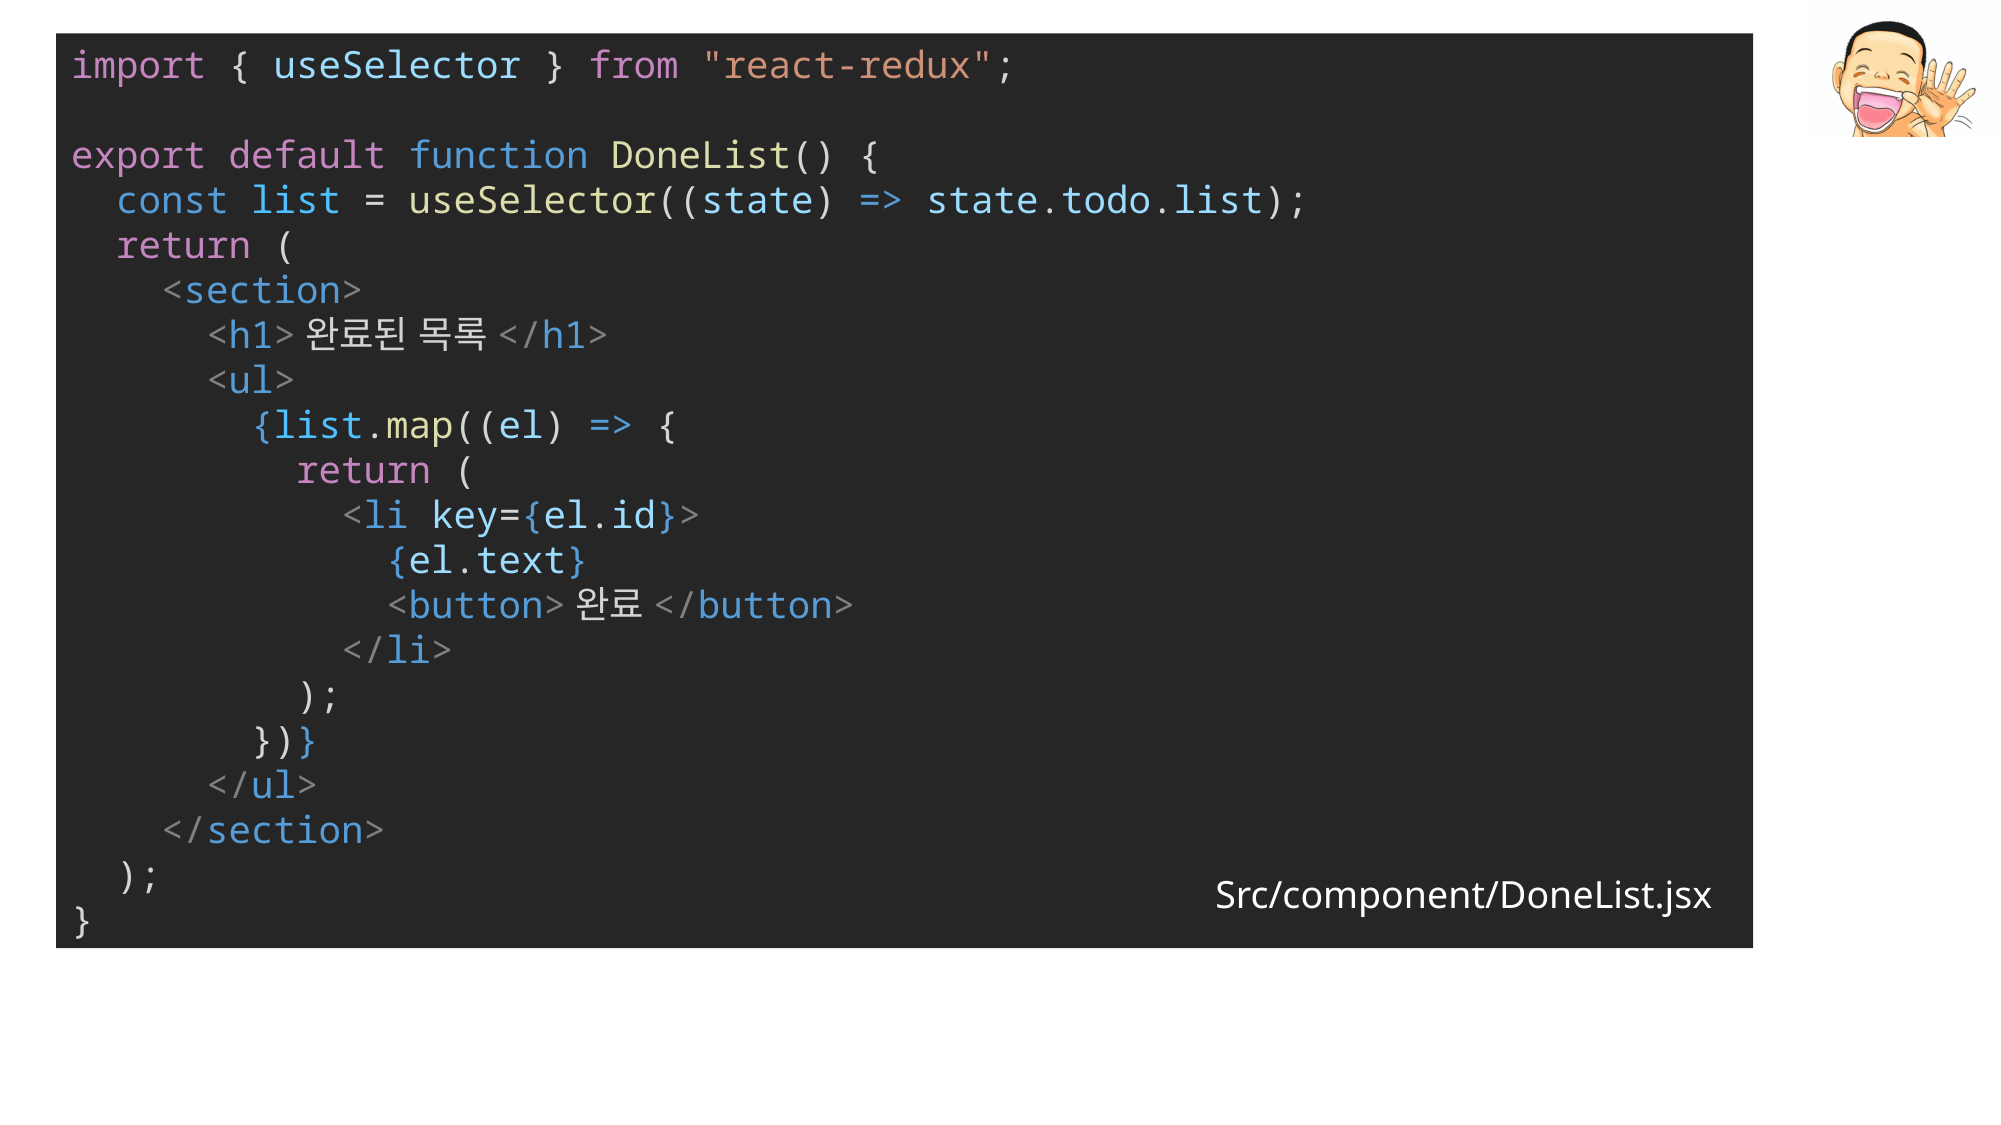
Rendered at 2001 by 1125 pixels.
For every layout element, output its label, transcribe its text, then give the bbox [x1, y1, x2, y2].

text_box Src/component/DoneList.jsx [1200, 863, 1728, 924]
picture [1808, 0, 2000, 137]
text_box import { useSelector } from "react-redux"; export default function DoneList() { const list = useSelector((state) => state.todo.list); return ( <section> <h1>완료된 목록</h1> <ul> {list.map((el) => { return ( <li key={el.id}> {el.text} <button>완료</button> </li> ); })} </ul> </section> ); } [56, 33, 1754, 949]
